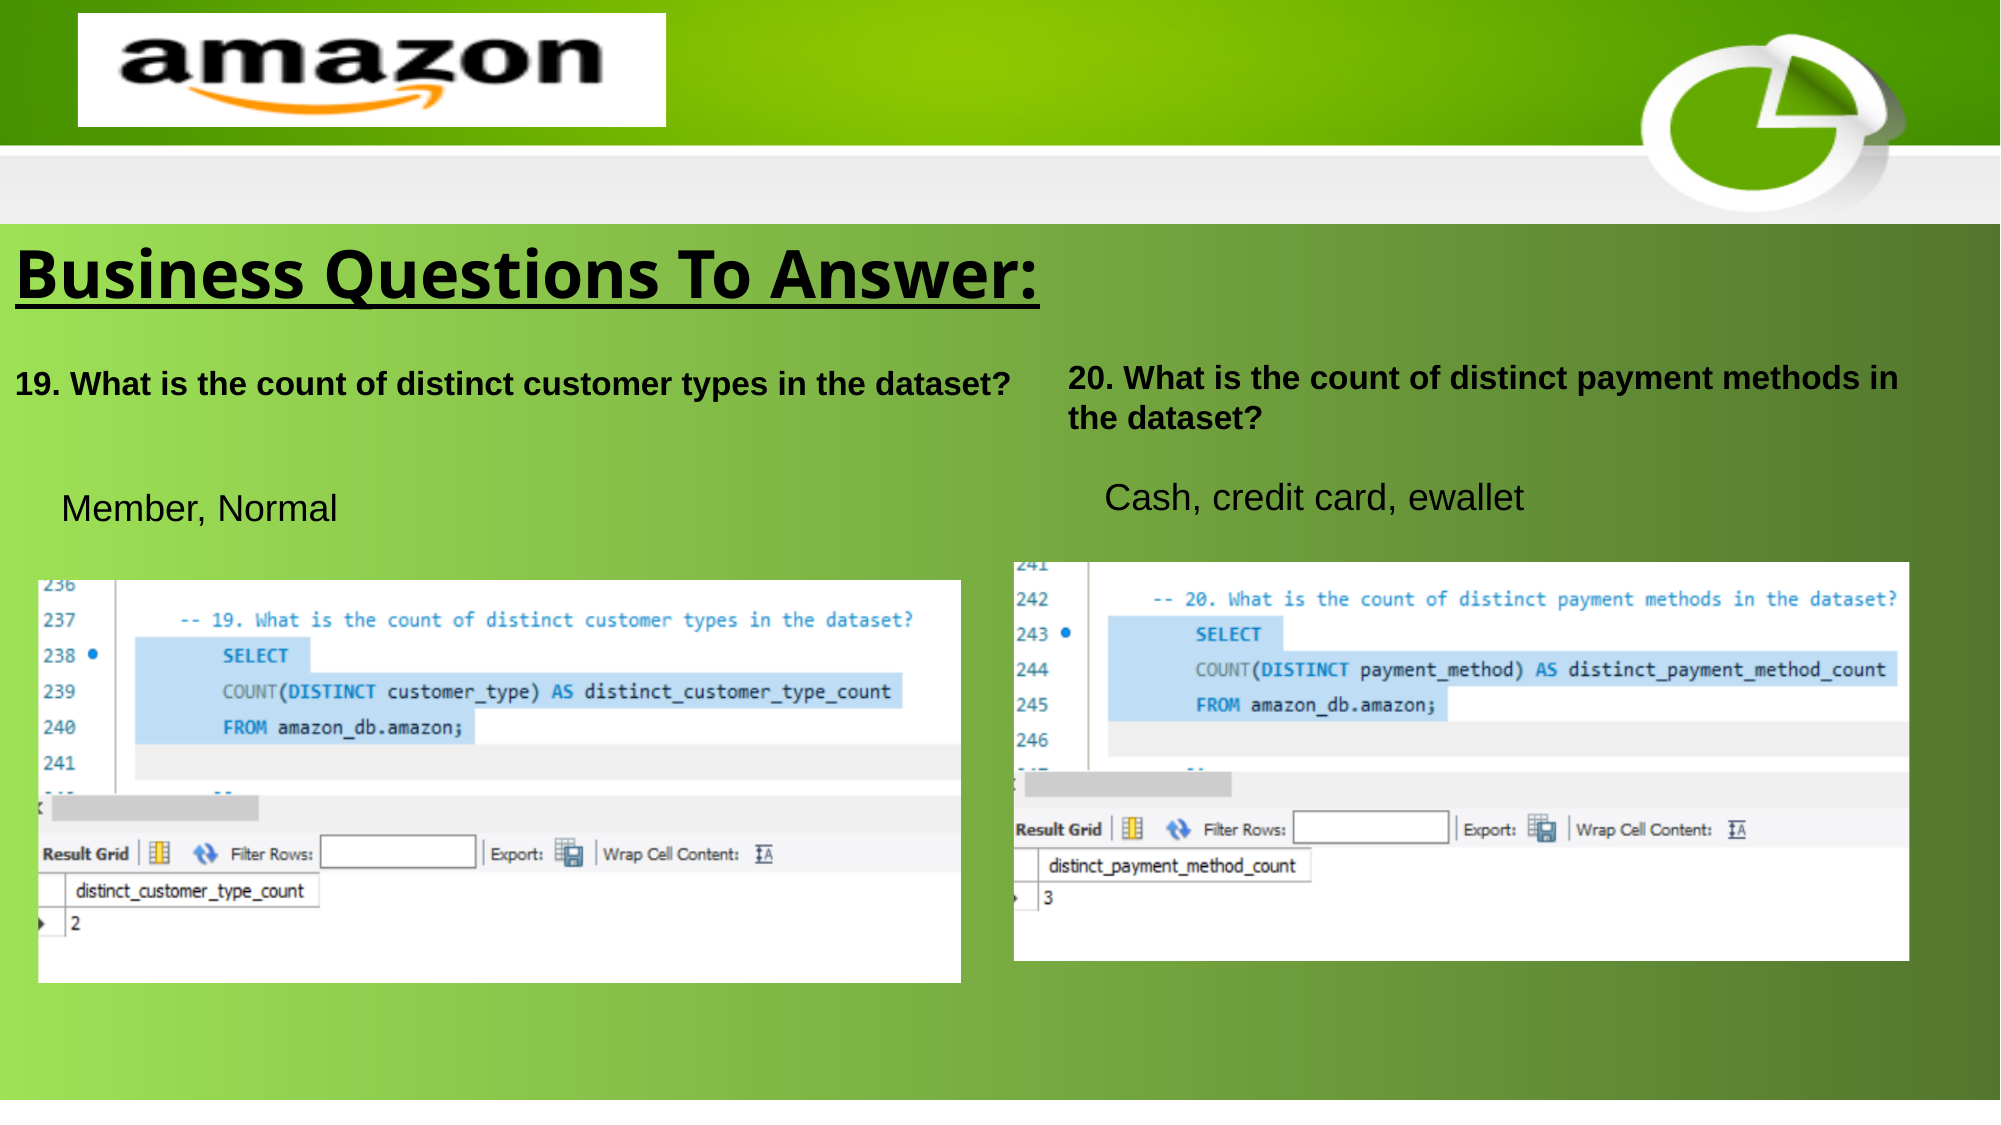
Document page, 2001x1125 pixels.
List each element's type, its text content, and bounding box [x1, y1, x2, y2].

text_box Business Questions To Answer: 19. What is the count of distinct customer types in the dataset? [0, 224, 2000, 1100]
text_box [1013, 562, 1910, 961]
picture [0, 0, 2001, 1125]
text_box Member, Normal [46, 476, 765, 537]
text_box Cash, credit card, ewallet [1089, 465, 1594, 526]
text_box 20. What is the count of distinct payment methods in the dataset? [1053, 348, 1969, 444]
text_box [38, 580, 961, 983]
